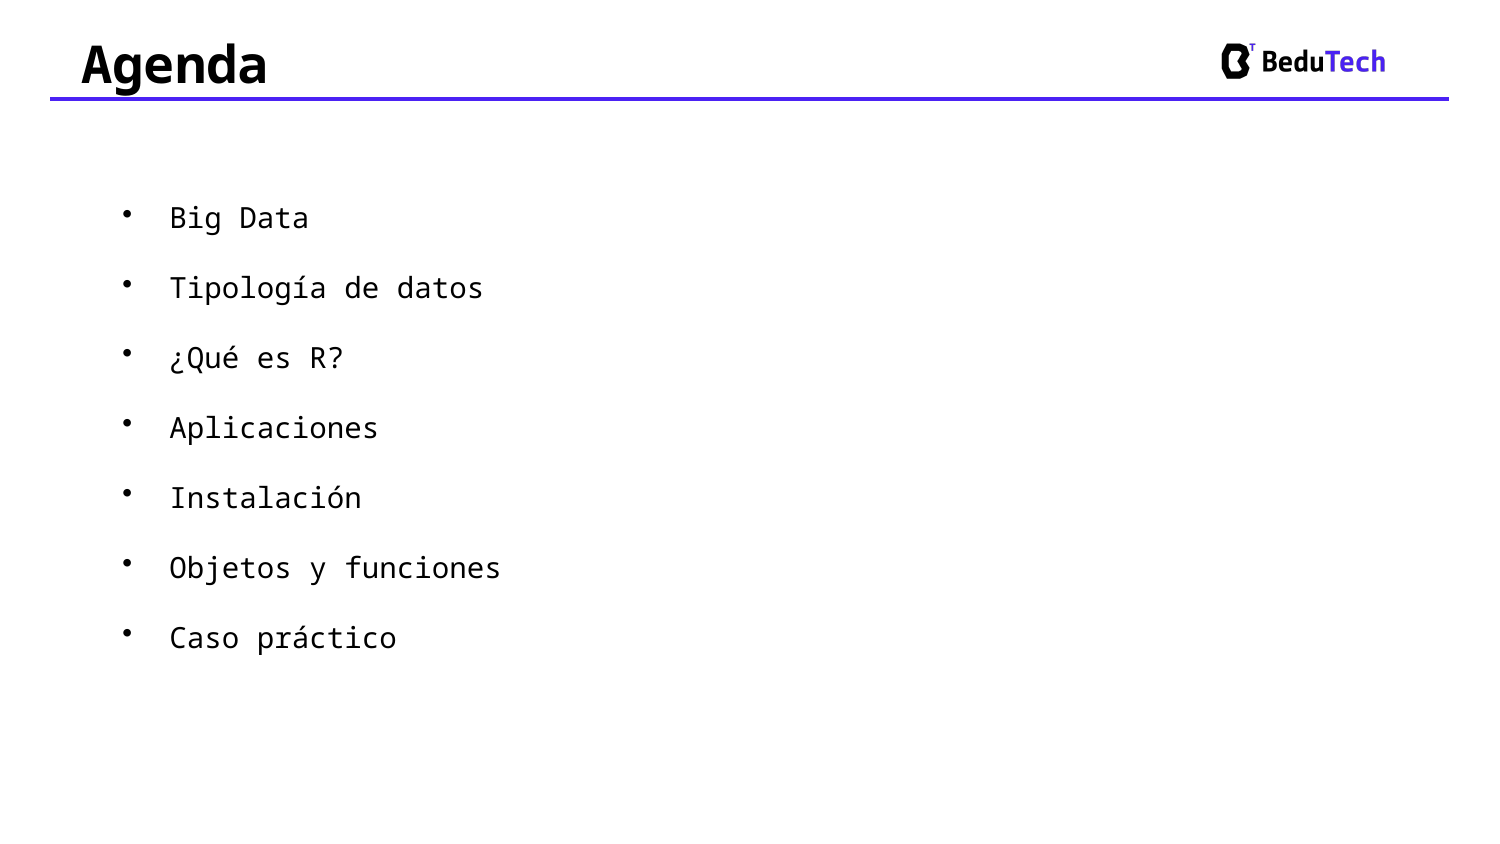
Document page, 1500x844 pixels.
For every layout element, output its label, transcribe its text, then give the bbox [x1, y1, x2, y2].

subtitle Agenda [66, 16, 630, 90]
text_box Big Data Tipología de datos ¿Qué es R? Aplicaciones Instalación Objetos y funciones Caso práctico [107, 192, 1245, 697]
picture [1217, 41, 1389, 81]
